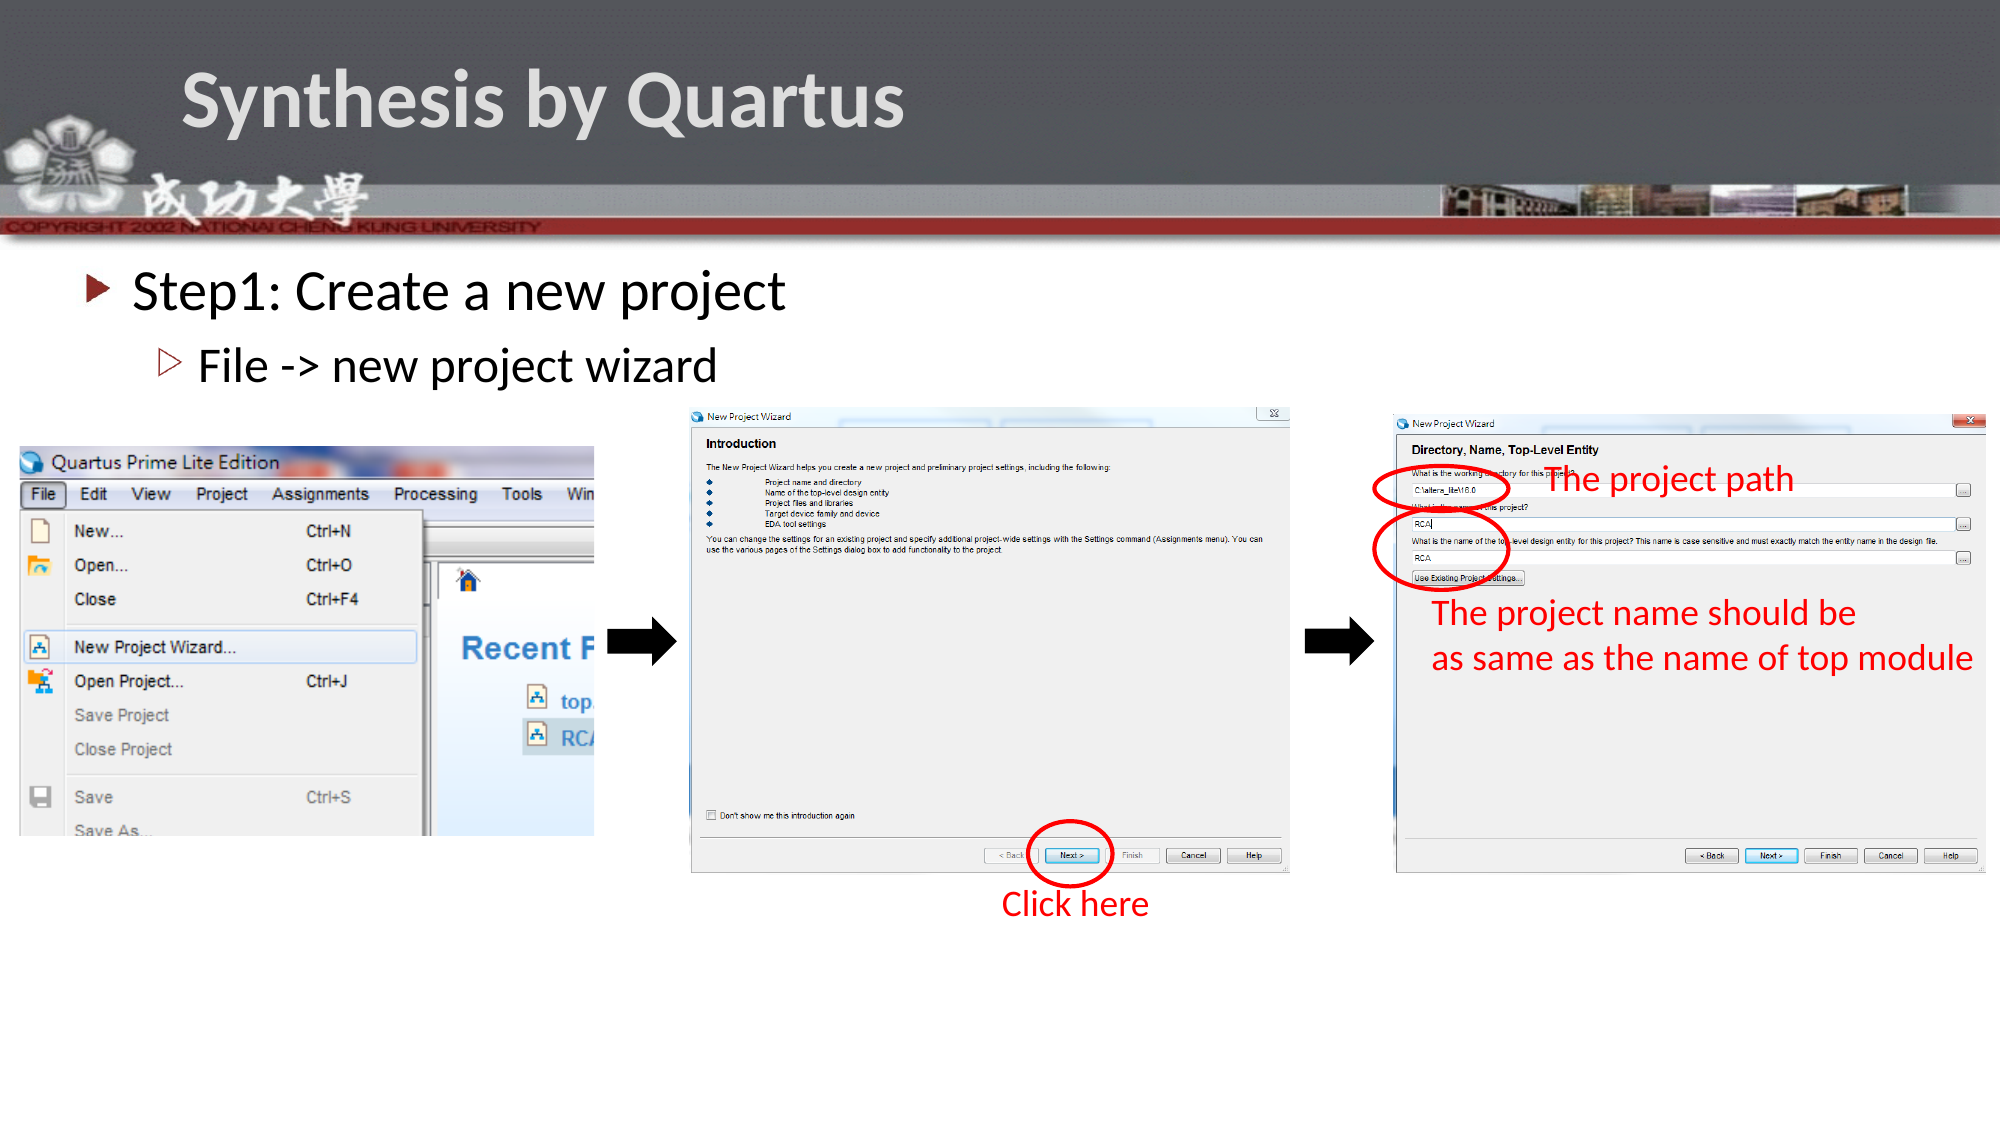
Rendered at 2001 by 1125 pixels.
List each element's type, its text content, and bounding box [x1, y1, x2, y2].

picture [1392, 413, 1986, 876]
picture [19, 446, 595, 837]
picture [0, 0, 2000, 250]
picture [689, 407, 1290, 876]
text_box [1372, 522, 1387, 576]
text_box [1372, 473, 1387, 504]
picture [76, 266, 118, 308]
text_box [605, 614, 679, 669]
text_box Click here [987, 885, 1165, 932]
text_box [1302, 614, 1377, 668]
list Step1: Create a new project File -> new project wizard [61, 244, 1967, 1084]
title Synthesis by Quartus [166, 0, 1967, 188]
picture [151, 344, 187, 380]
